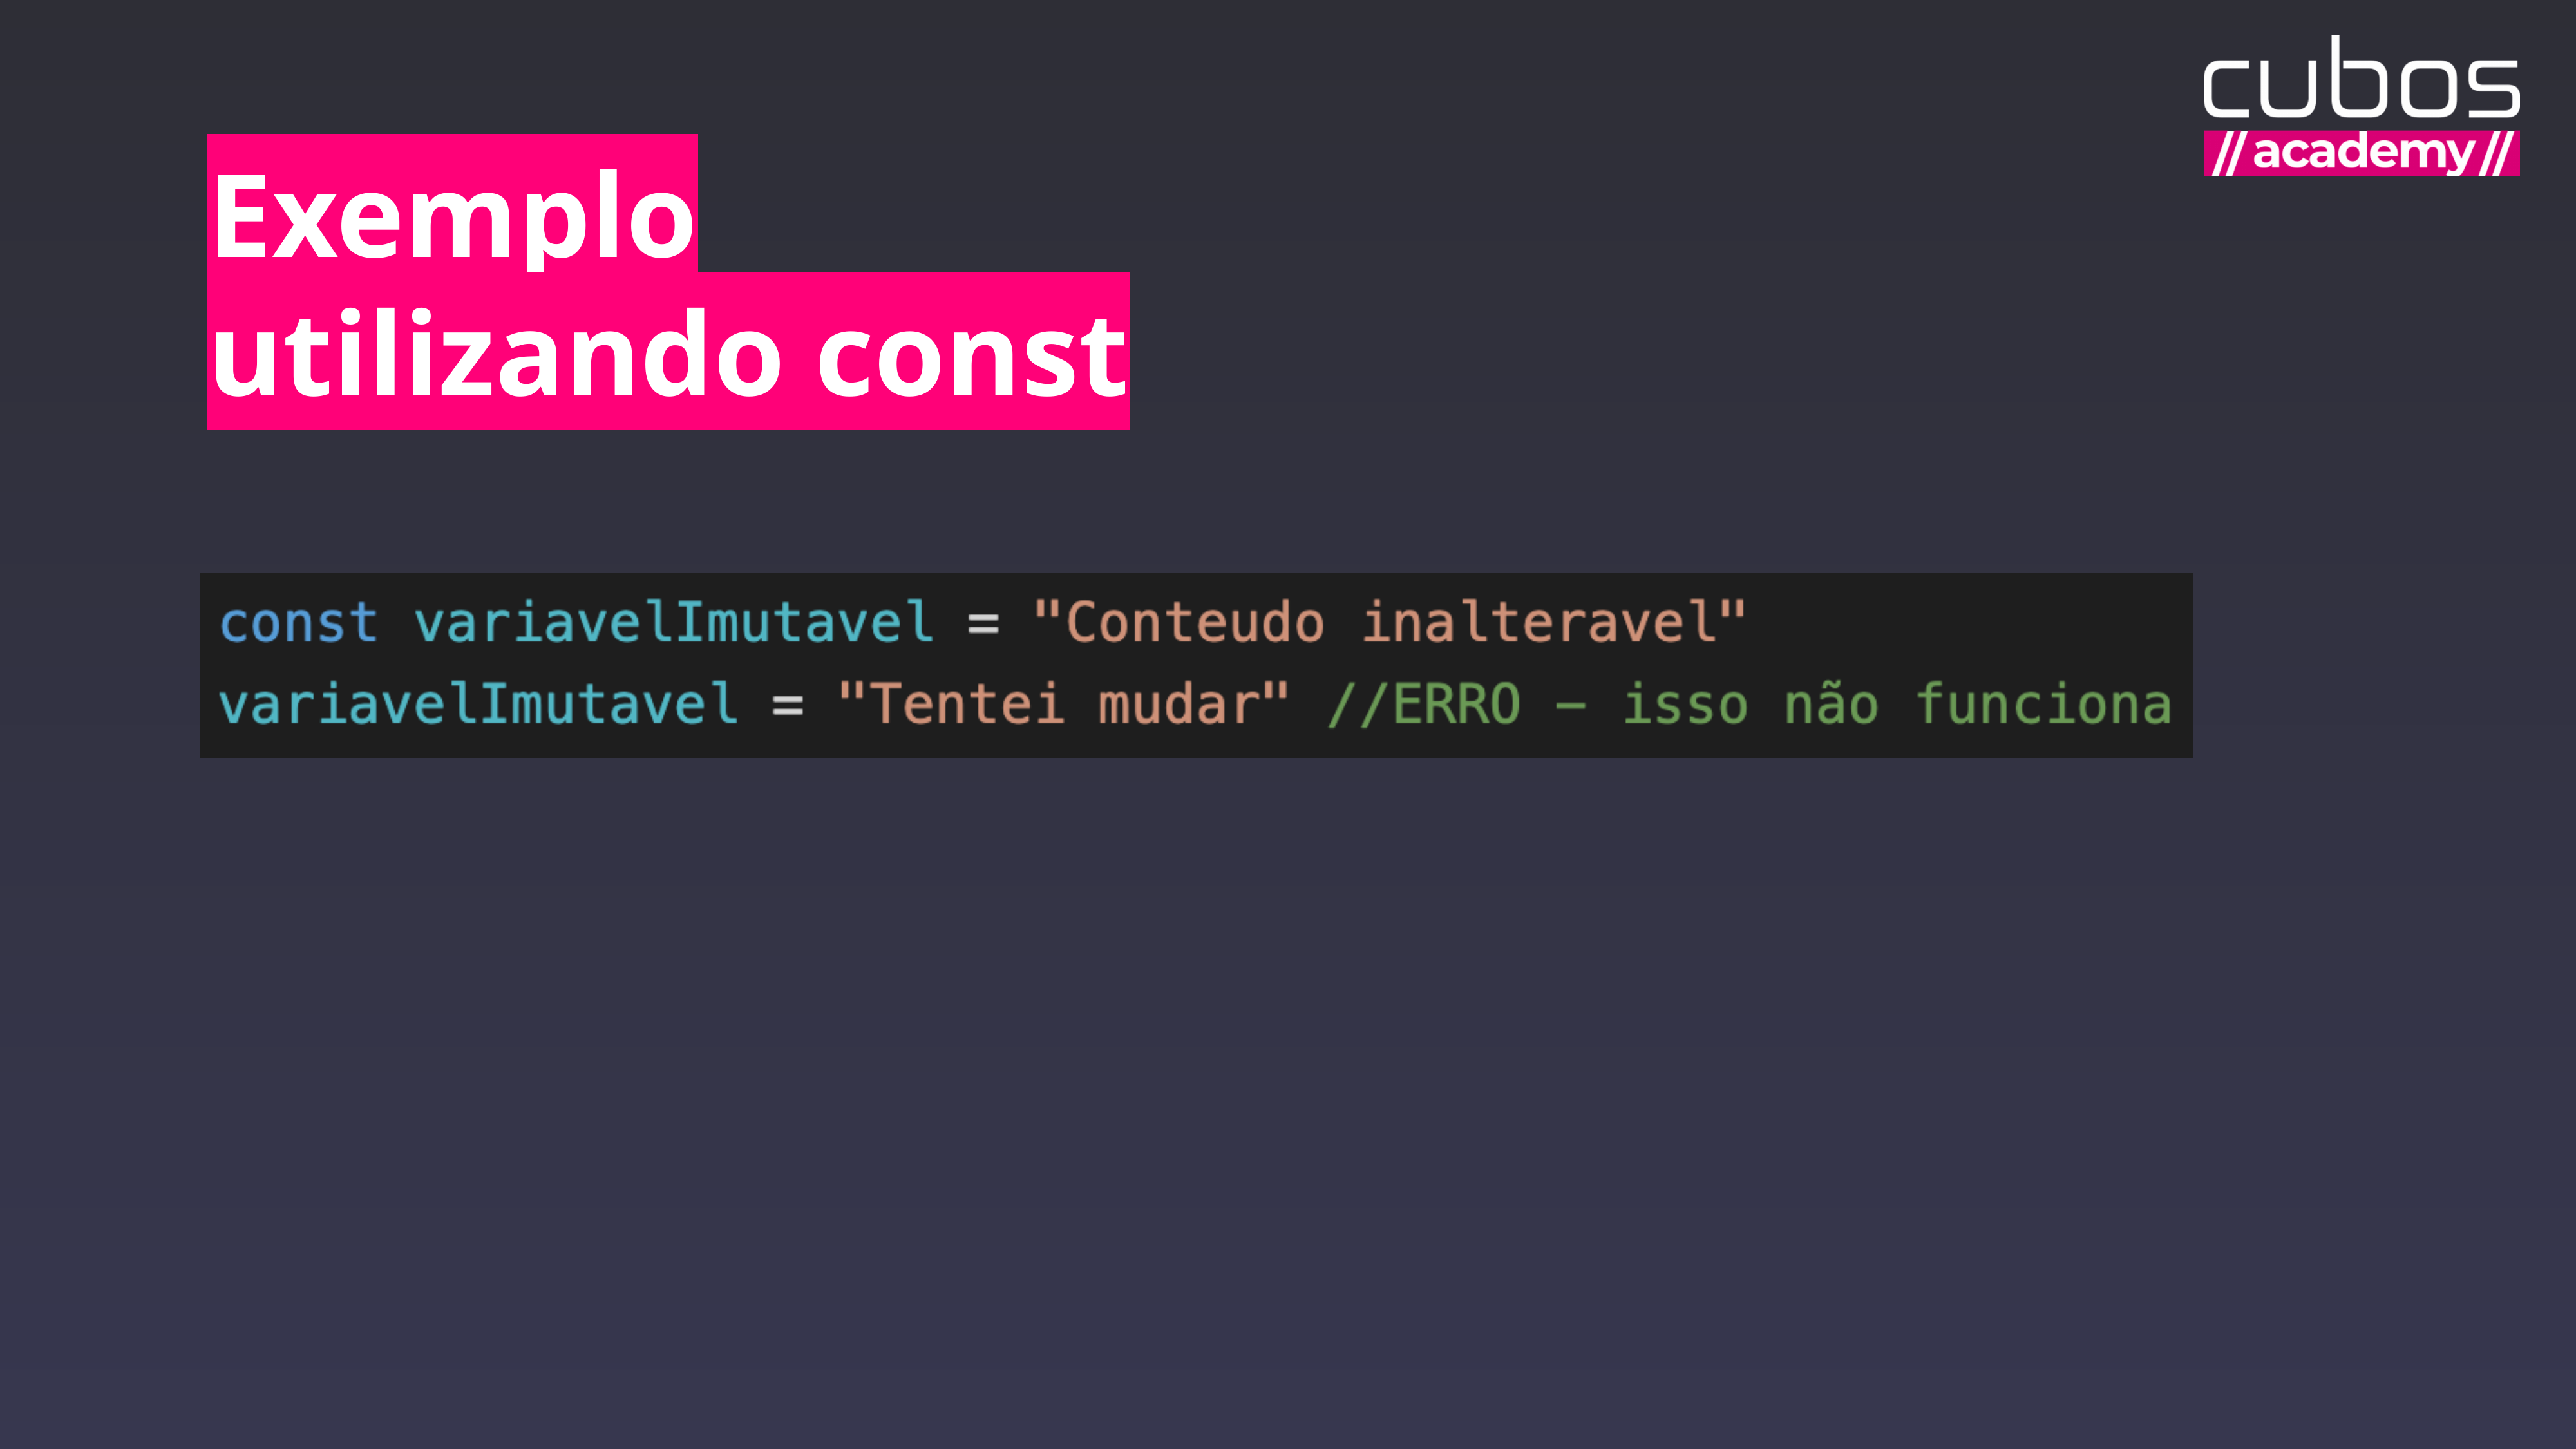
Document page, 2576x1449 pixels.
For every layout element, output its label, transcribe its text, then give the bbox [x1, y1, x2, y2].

text_box Exemplo utilizando const [200, 0, 1303, 572]
picture [200, 572, 2193, 758]
picture [2193, 0, 2531, 211]
